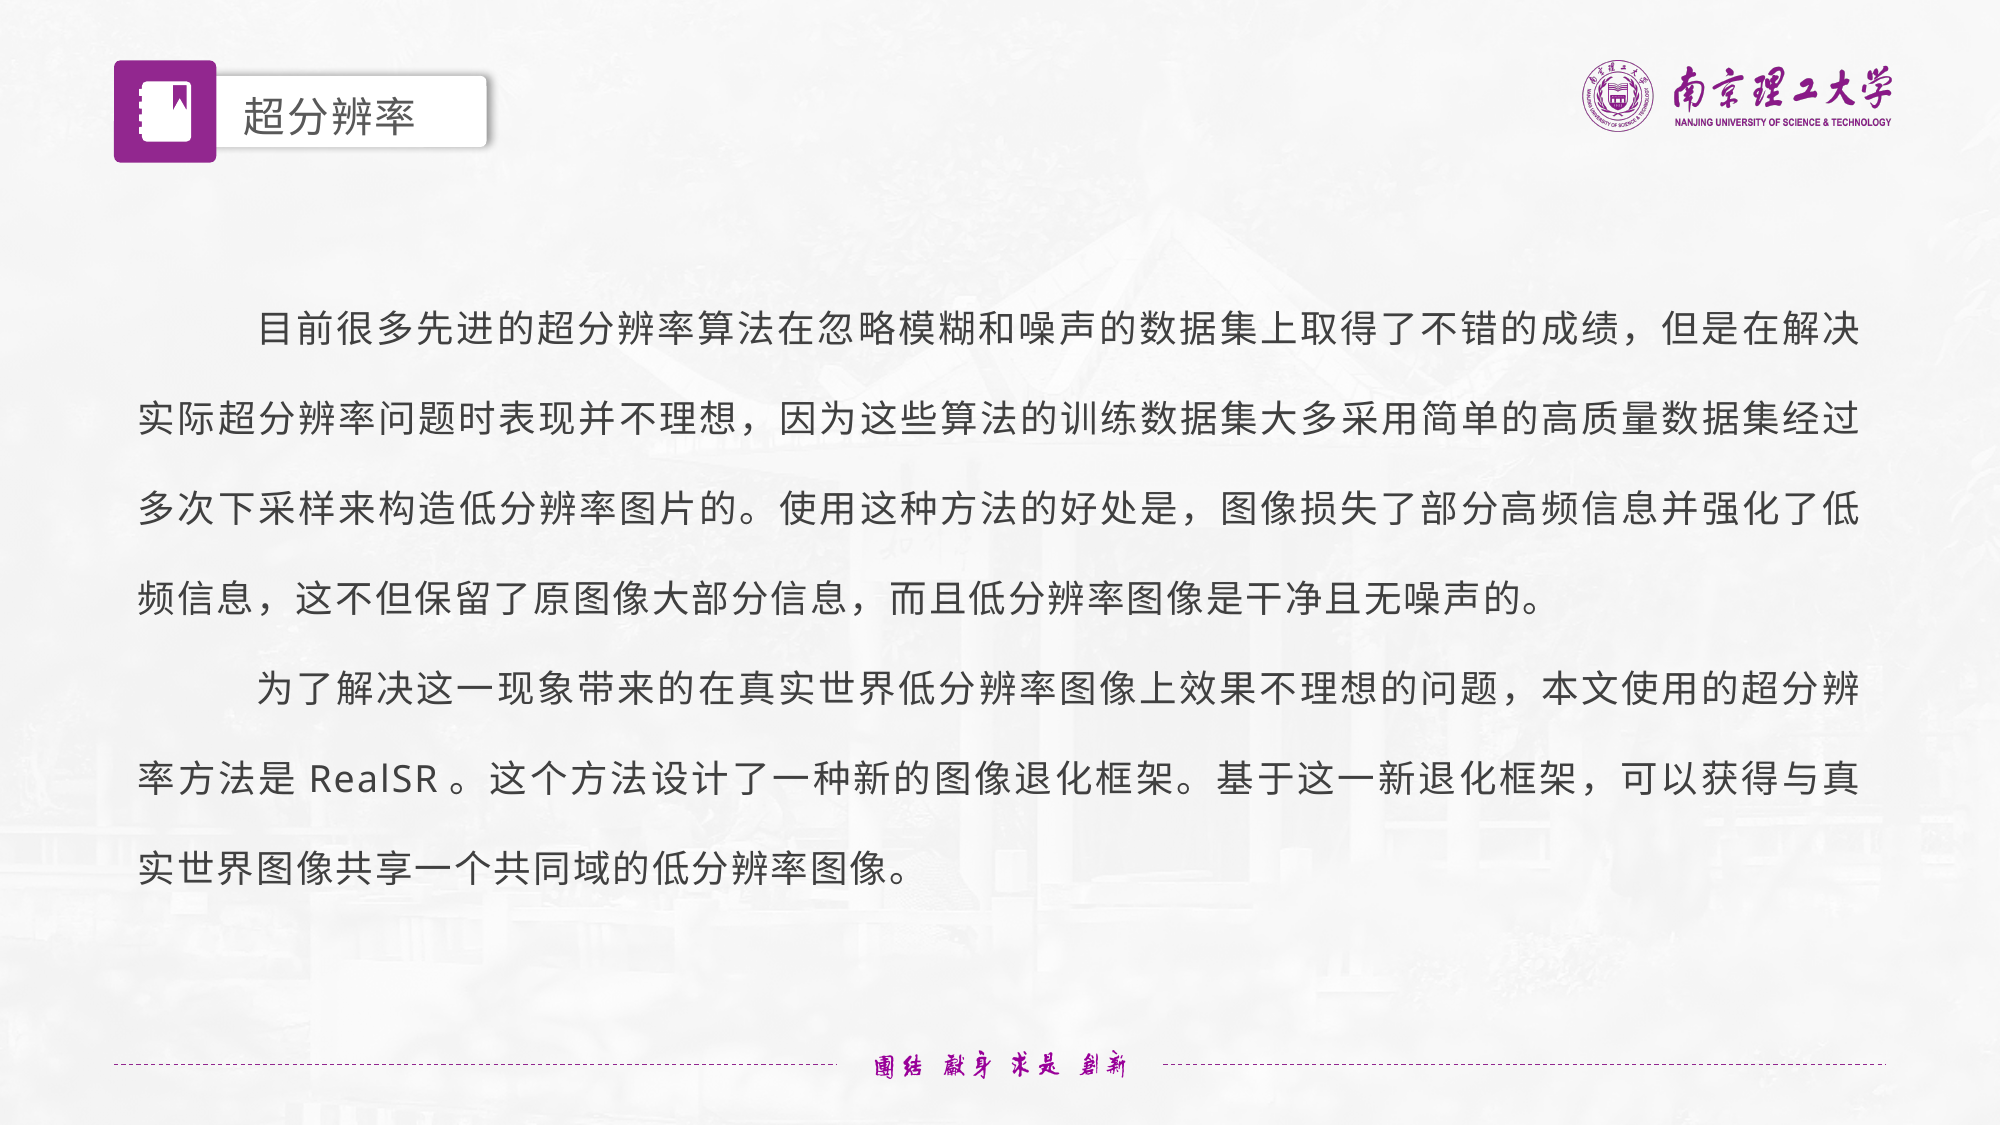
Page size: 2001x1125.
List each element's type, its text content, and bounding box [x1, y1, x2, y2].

picture [1582, 60, 1892, 132]
text_box 目前很多先进的超分辨率算法在忽略模糊和噪声的数据集上取得了不错的成绩，但是在解决实际超分辨率问题时表现并不理想，因为这些算法的训练数据集大多采用简单的高质量数据集经过多次下采样来构造低分辨率图片的。使用这种方法的好处是，图像损失了部分高频信息并强化了低频信息，这不但保留了原图像大部分信息，而且低分辨率图像是干净且无噪声的。 为了解决这一现象带来的在真实世界低分辨率图像上效果不理想的问题，本文使用的超分辨率方法是RealSR。这个方法设计了一种新的图像退化框架。基于这一新退化框架，可以获得与真实世界图像共享一个共同域的低分辨率图像。 [123, 252, 1877, 898]
text_box 超分辨率 [228, 73, 500, 149]
picture [857, 1039, 1143, 1090]
